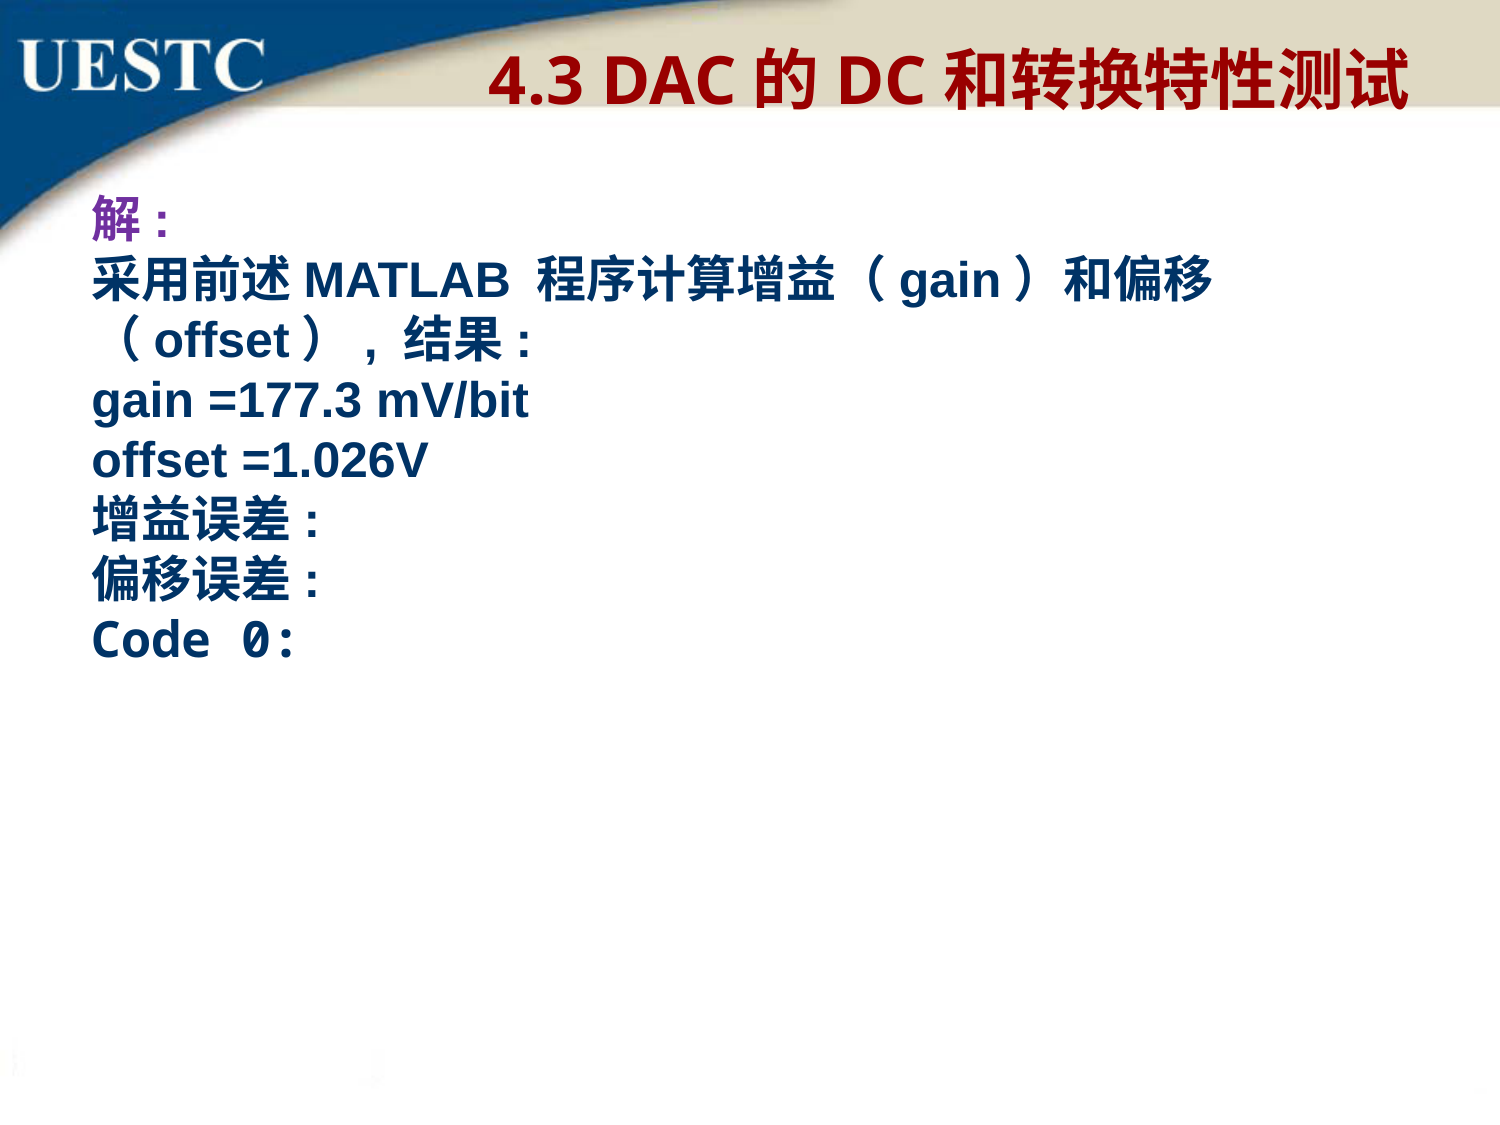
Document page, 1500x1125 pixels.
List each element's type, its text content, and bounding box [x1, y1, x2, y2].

picture [0, 0, 1500, 1125]
text_box 4.3 DAC的DC和转换特性测试 [450, 12, 1450, 154]
